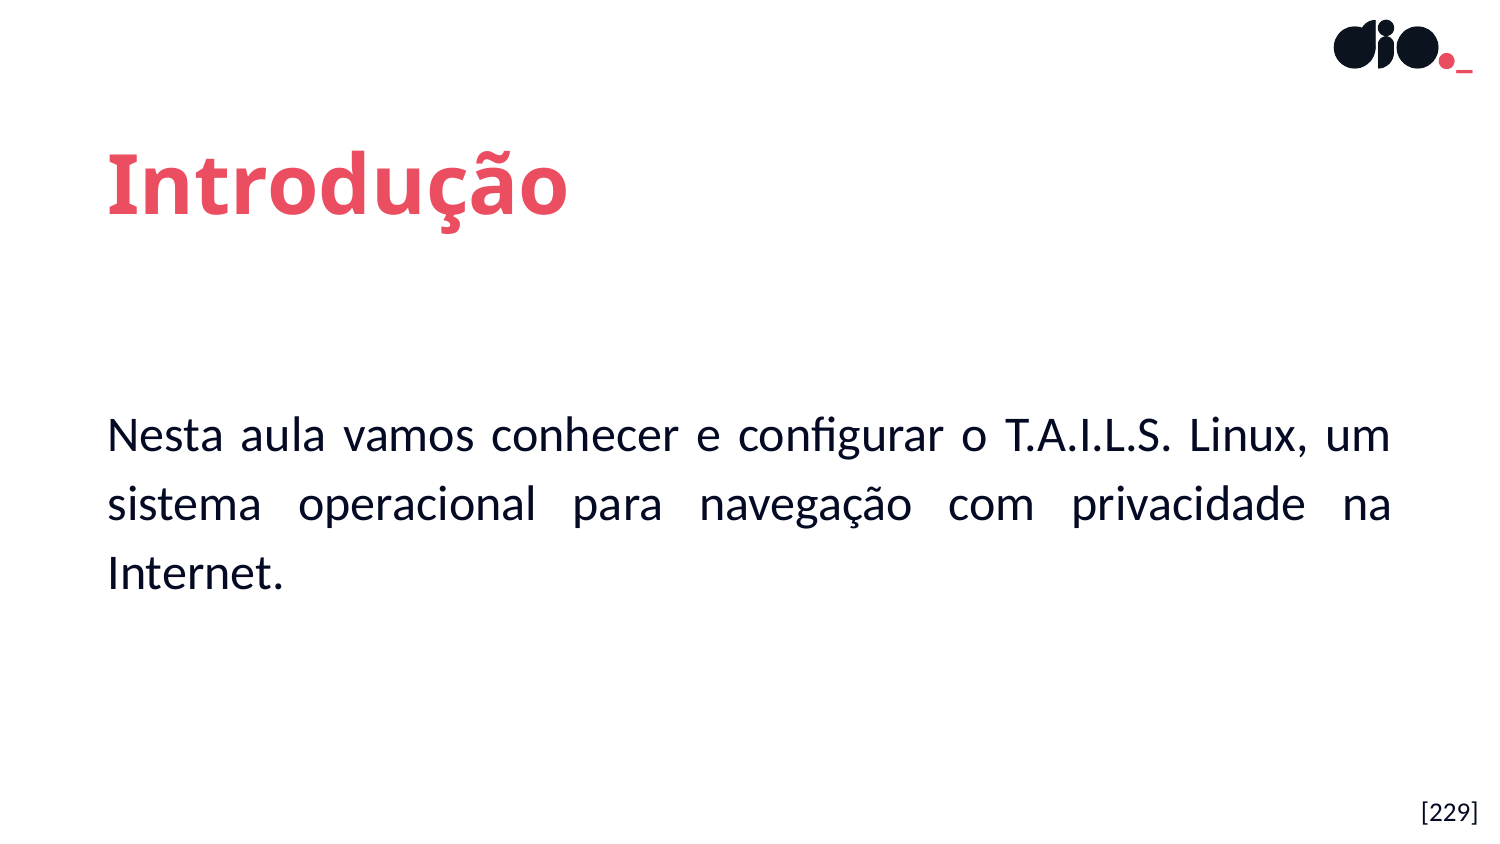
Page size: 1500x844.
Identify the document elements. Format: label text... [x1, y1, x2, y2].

picture [1333, 19, 1473, 74]
text_box Introdução [92, 104, 1408, 243]
slide_number [229] [1403, 779, 1494, 844]
text_box Nesta aula vamos conhecer e configurar o T.A.I.L.S. Linux, um sistema operacional para navegação com privacidade na Internet. [92, 243, 1408, 749]
